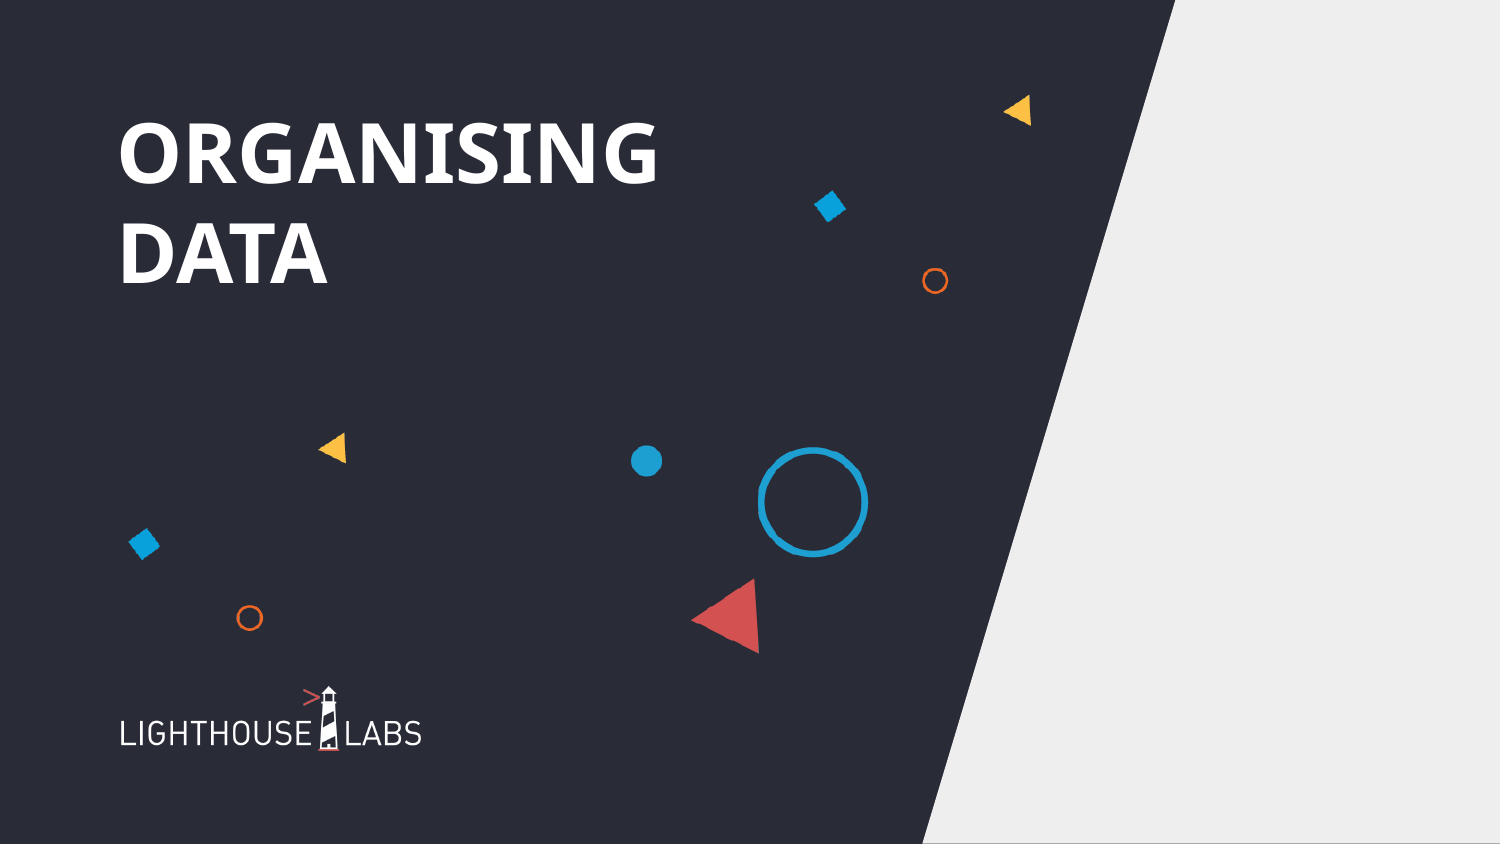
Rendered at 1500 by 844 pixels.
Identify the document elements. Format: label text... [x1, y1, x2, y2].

text_box [922, 0, 1500, 844]
title ORGANISING DATA [101, 85, 839, 411]
picture [120, 686, 422, 752]
picture [586, 383, 914, 710]
picture [787, 52, 1061, 326]
picture [101, 390, 375, 664]
